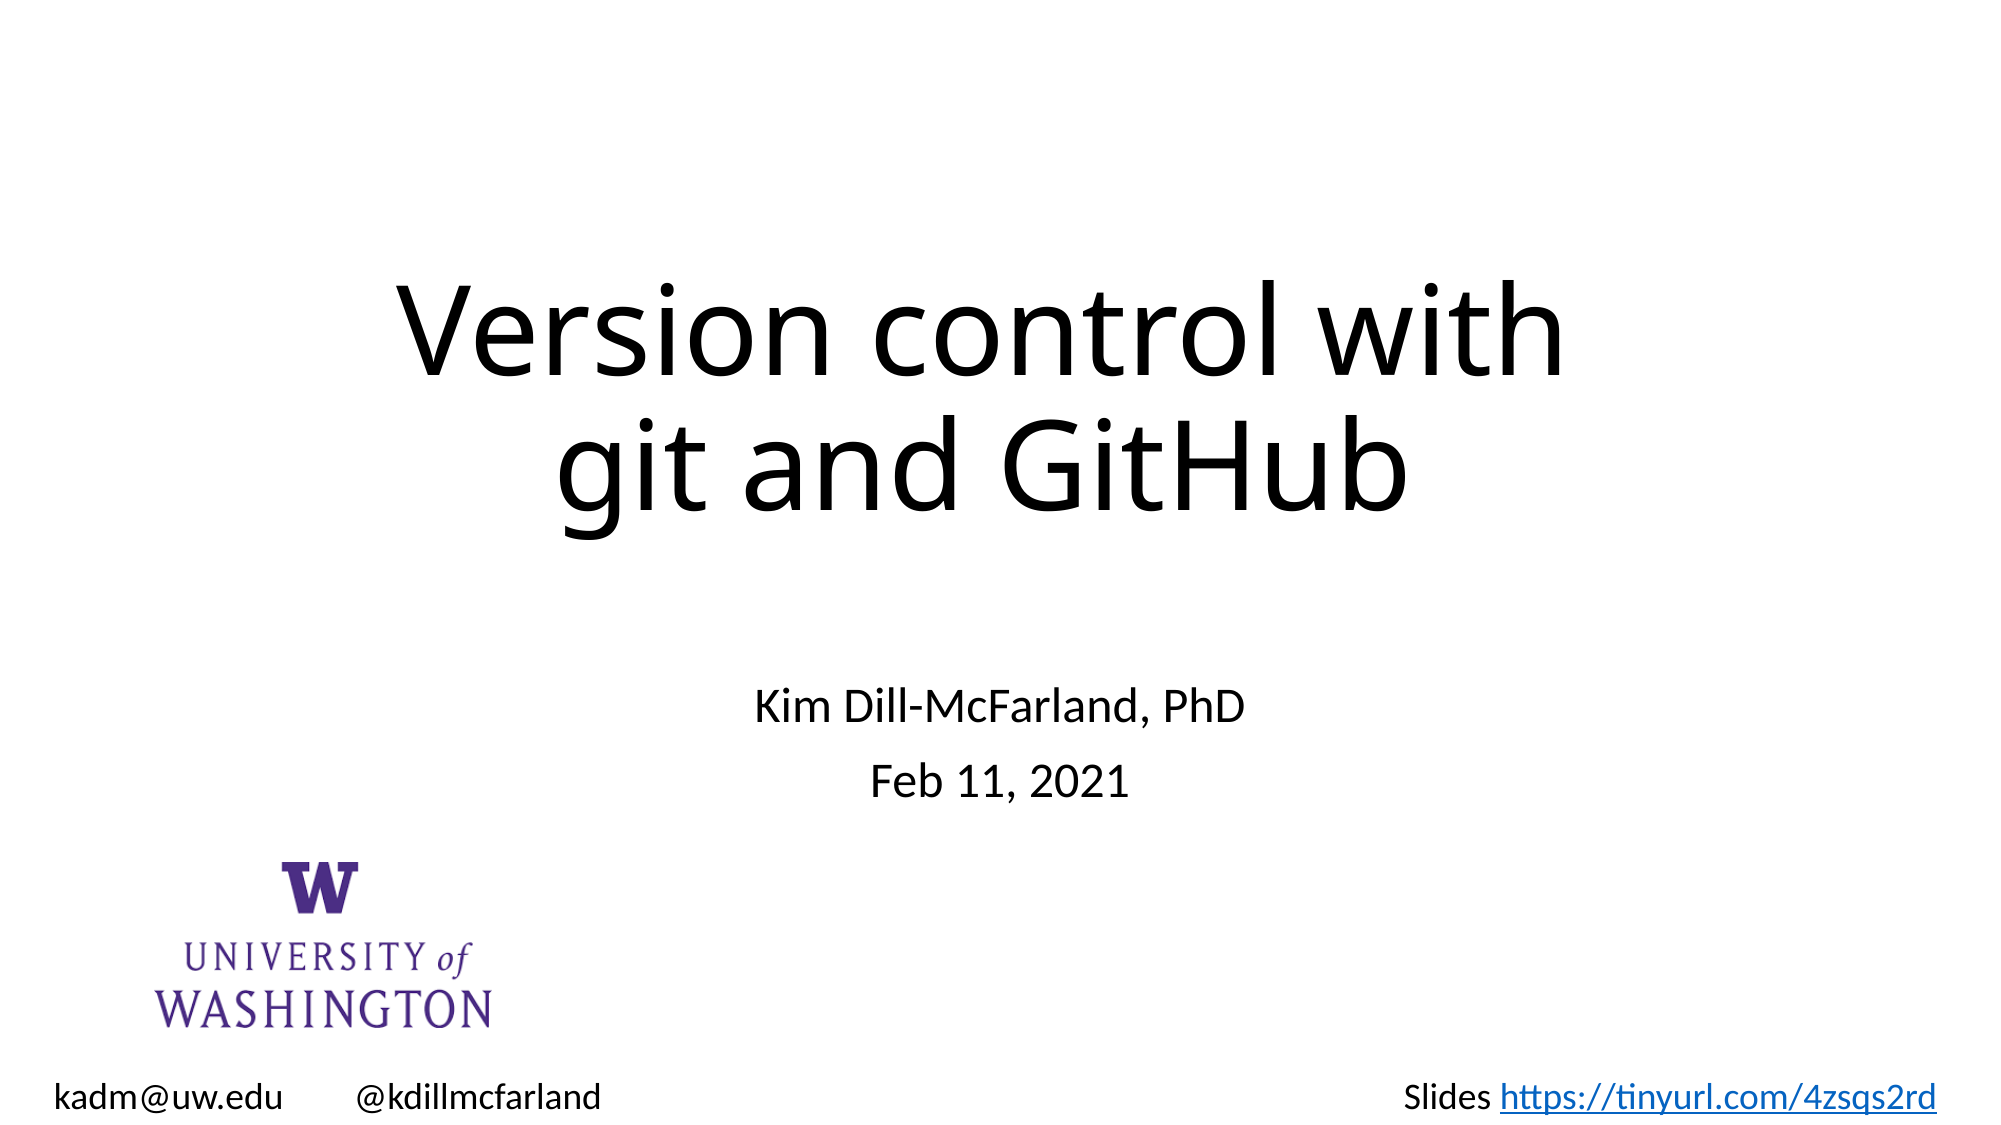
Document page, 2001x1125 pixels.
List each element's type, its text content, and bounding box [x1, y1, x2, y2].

picture [154, 862, 492, 1029]
text_box kadm@uw.edu @kdillmcfarland Slides https://tinyurl.com/4zsqs2rd [0, 1064, 2000, 1125]
title Version control with git and GitHub [249, 153, 1750, 546]
subtitle Kim Dill-McFarland, PhD Feb 11, 2021 [249, 590, 1750, 863]
